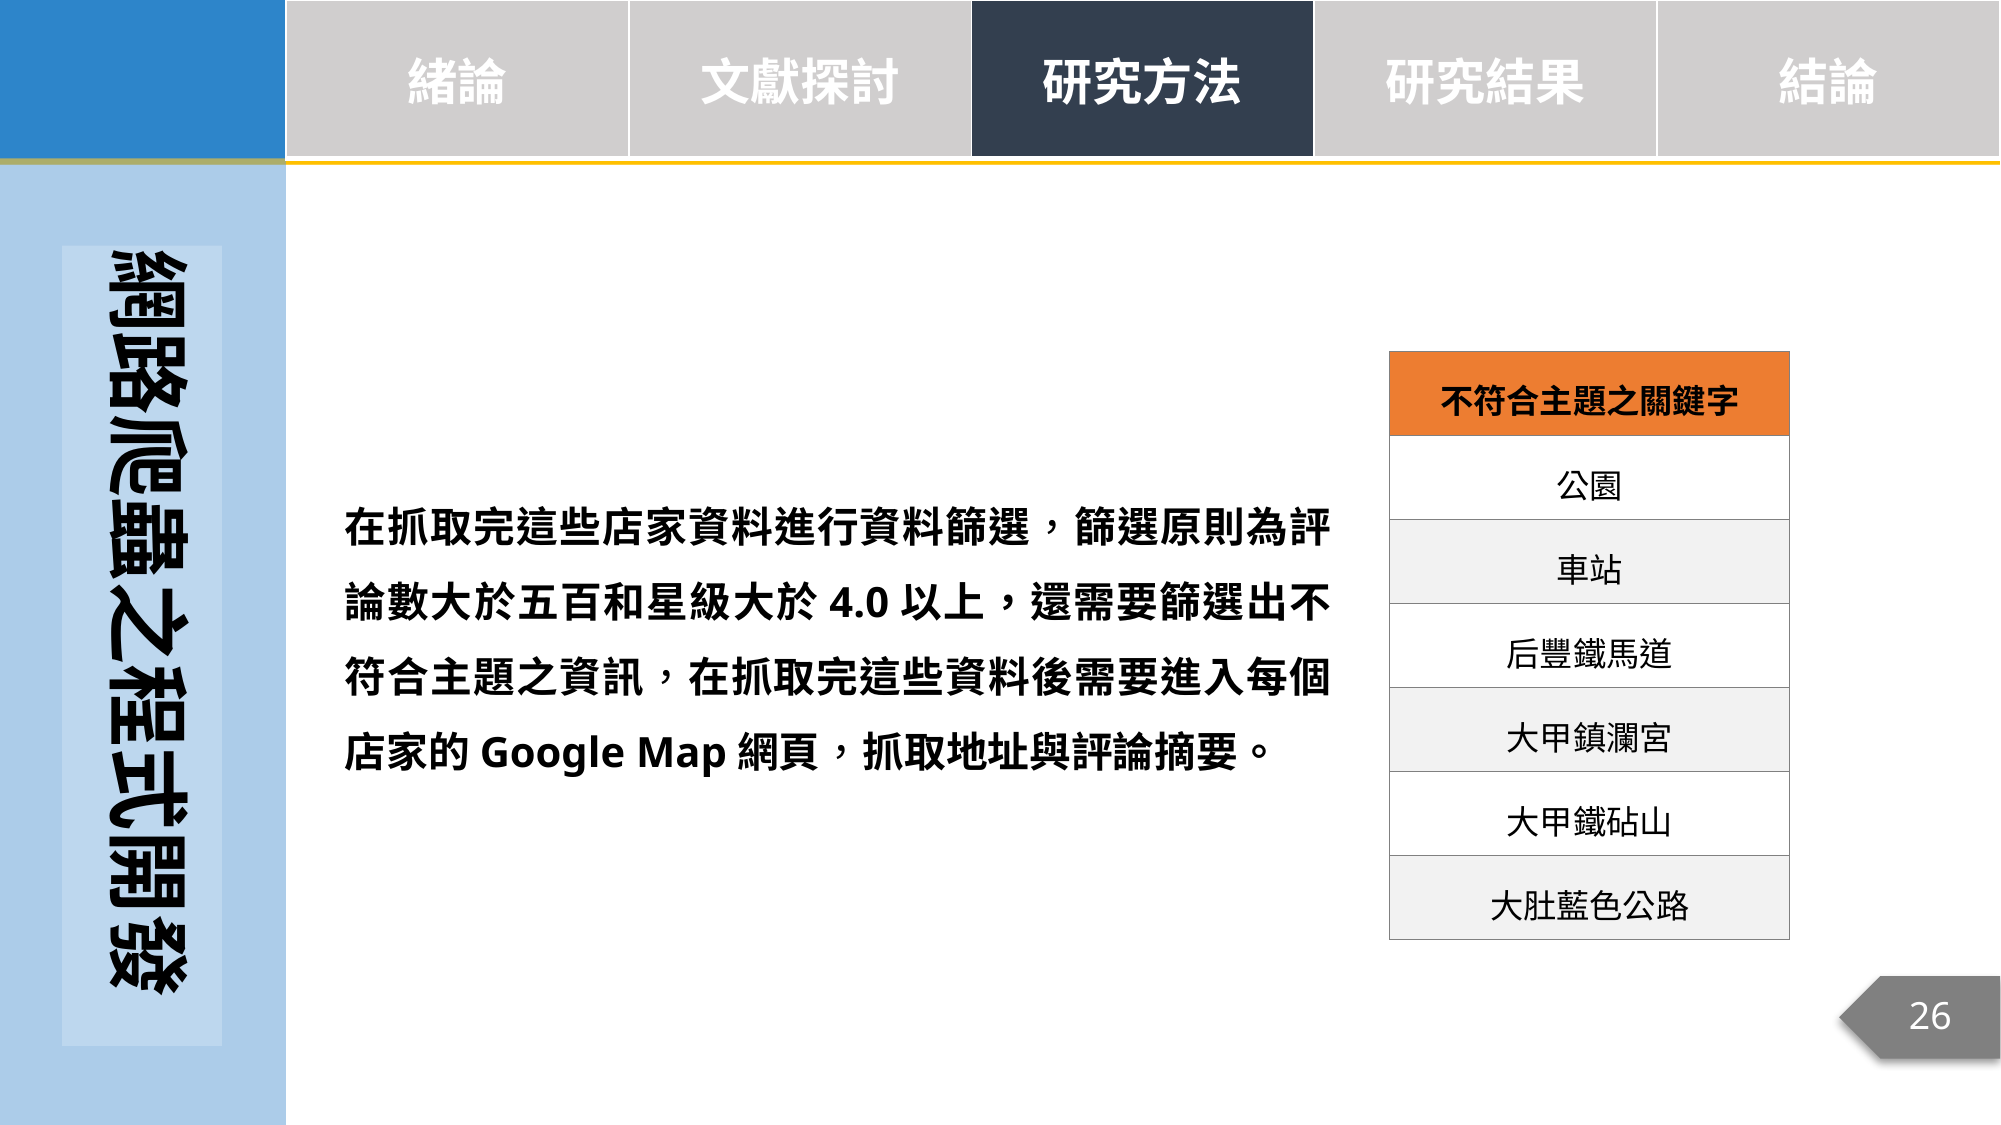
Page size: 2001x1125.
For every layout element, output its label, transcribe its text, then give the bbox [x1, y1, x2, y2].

table_cell 大甲鐵砧山 [1390, 772, 1789, 855]
table_header 結論 [1658, 1, 1999, 156]
table_header 文獻探討 [630, 1, 971, 156]
text_box [0, 0, 286, 1125]
table_cell 公園 [1390, 436, 1789, 519]
table_header 研究方法 [972, 1, 1313, 156]
text_box 網路爬蟲之程式開發 [76, 212, 208, 1034]
table_cell 車站 [1390, 520, 1789, 603]
table_header 不符合主題之關鍵字 [1390, 352, 1789, 435]
table_cell 大肚藍色公路 [1390, 856, 1789, 939]
text_box 在抓取完這些店家資料進行資料篩選，篩選原則為評論數大於五百和星級大於4.0以上，還需要篩選出不符合主題之資訊，在抓取完這些資料後需要進入每個店家的Google Map網頁，抓取地址與評論摘要。 [329, 468, 1346, 783]
table_header 緒論 [287, 1, 628, 156]
text_box [61, 245, 223, 1047]
table_cell 大甲鎮瀾宮 [1390, 688, 1789, 771]
table_header 研究結果 [1315, 1, 1656, 156]
table_cell 后豐鐵馬道 [1390, 604, 1789, 687]
